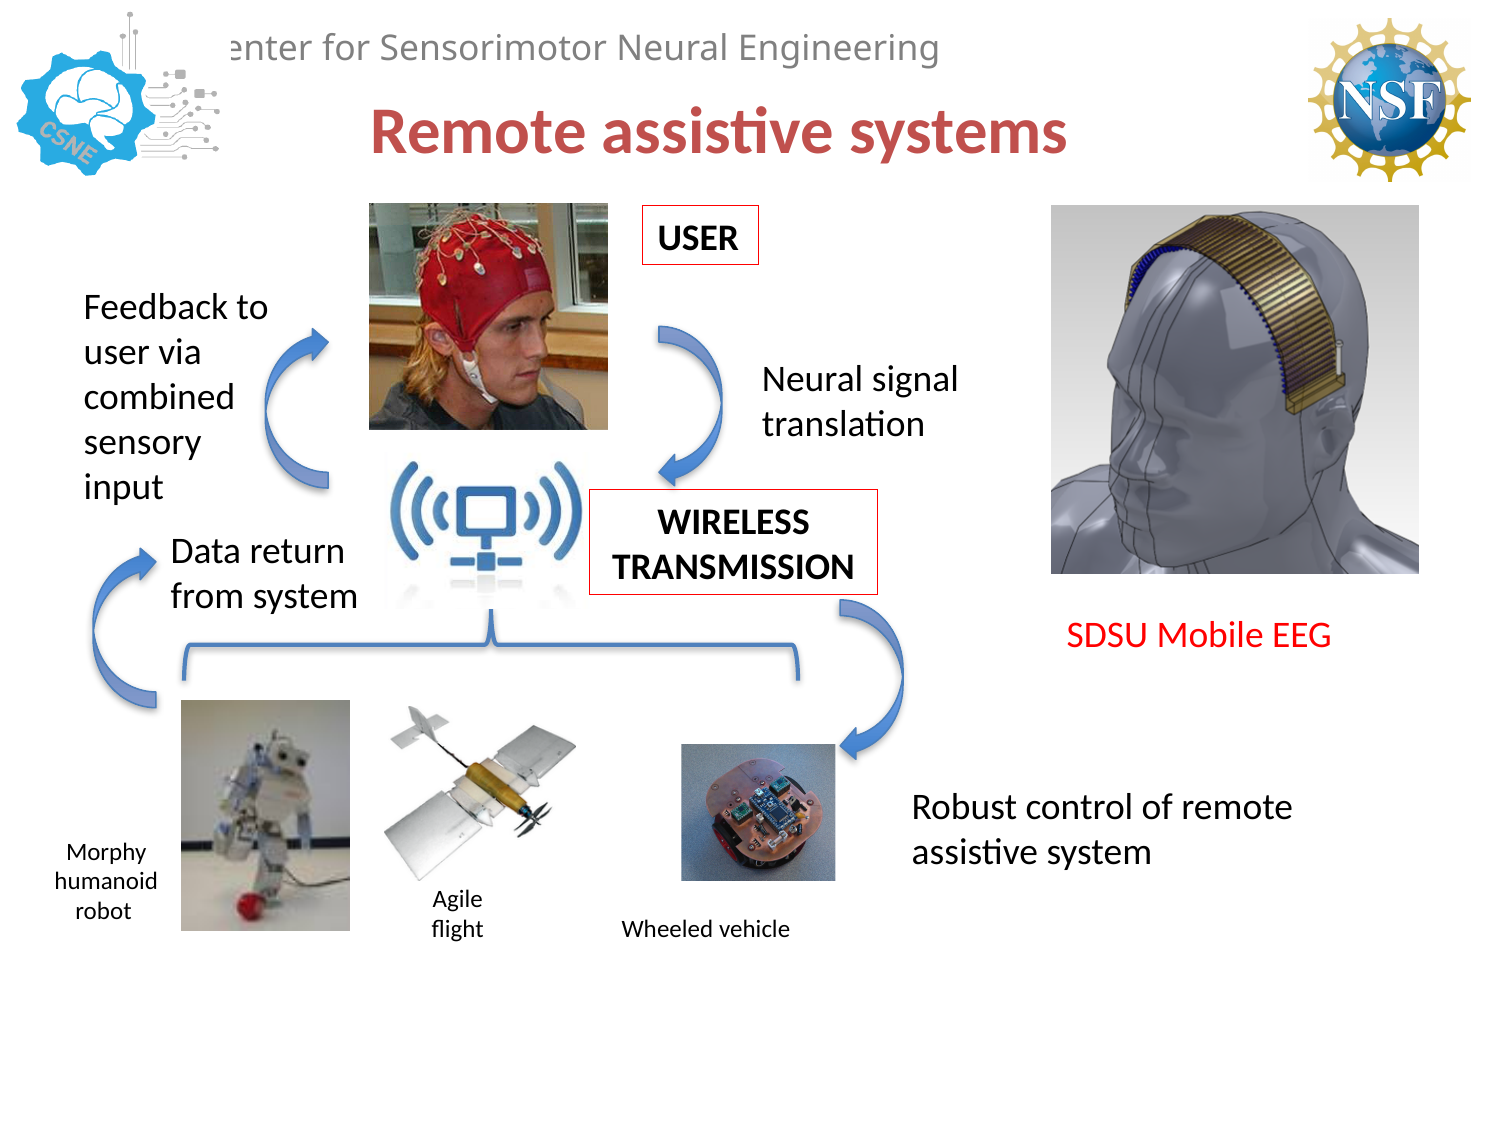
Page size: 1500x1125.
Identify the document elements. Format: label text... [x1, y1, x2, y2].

text_box [299, 463, 329, 489]
text_box [839, 599, 904, 760]
text_box [92, 547, 157, 709]
text_box Data return from system [155, 518, 386, 624]
text_box WIRELESS TRANSMISSION [594, 489, 878, 595]
text_box Neural signal translation [747, 346, 977, 451]
picture [384, 705, 577, 881]
picture [680, 744, 836, 881]
text_box Morphy humanoid robot [28, 827, 176, 933]
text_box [7, 3, 1471, 185]
text_box SDSU Mobile EEG [1051, 603, 1432, 663]
text_box Feedback to user via combined sensory input [69, 274, 299, 515]
picture [384, 451, 590, 610]
text_box Agile flight [389, 890, 526, 950]
text_box [299, 327, 329, 361]
text_box USER [642, 205, 759, 265]
text_box Wheeled vehicle [589, 905, 824, 951]
picture [369, 203, 608, 430]
text_box [658, 325, 723, 487]
picture [1051, 205, 1419, 574]
picture [181, 700, 350, 931]
text_box Robust control of remote assistive system [896, 774, 1357, 880]
text_box [181, 617, 801, 681]
